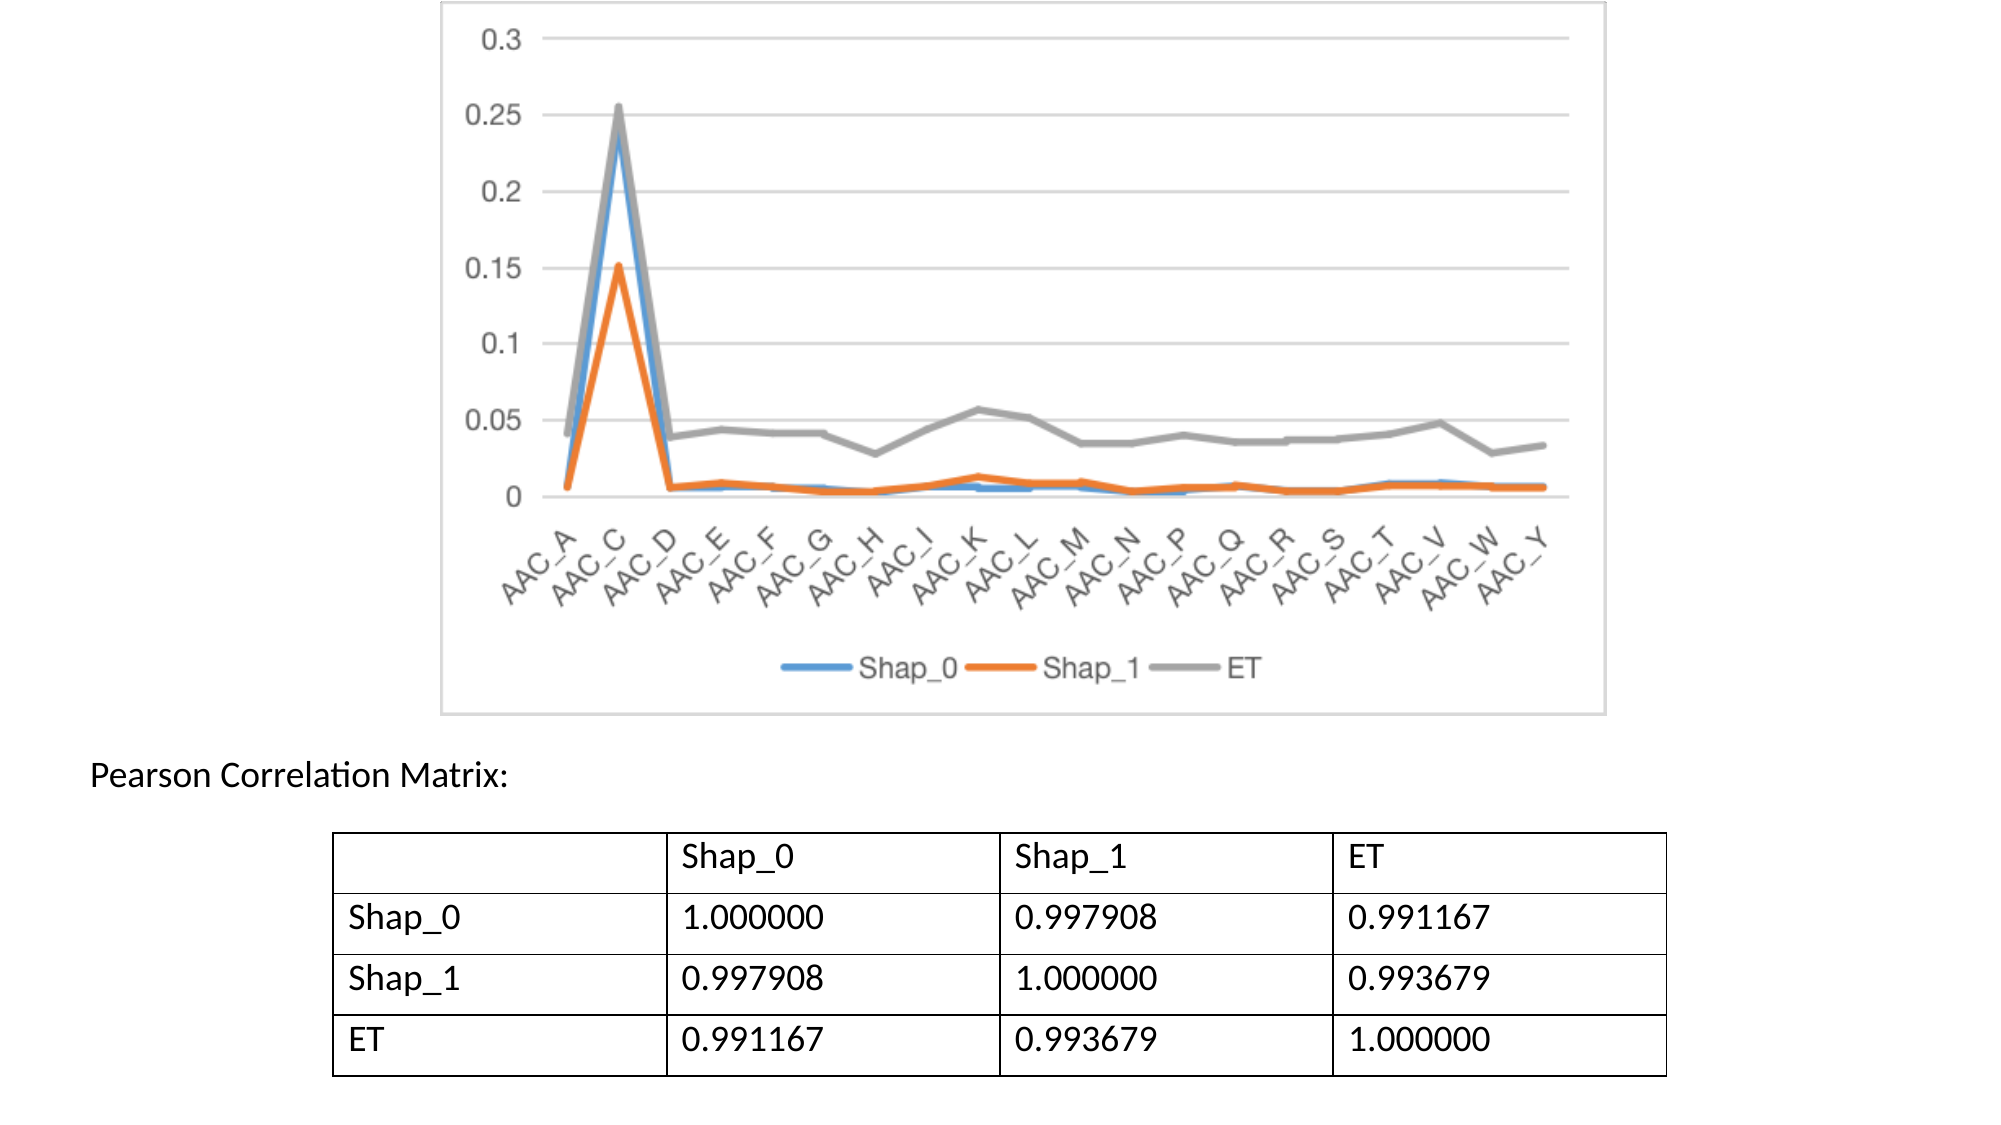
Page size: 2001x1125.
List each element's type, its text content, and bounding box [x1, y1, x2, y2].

table_cell 0.991167 [1334, 894, 1666, 954]
table_cell 0.993679 [1334, 955, 1666, 1014]
table_cell 0.997908 [668, 955, 999, 1014]
table_header [334, 834, 666, 893]
table_cell ET [334, 1016, 666, 1075]
text_box Pearson Correlation Matrix: [75, 742, 525, 803]
table_cell Shap_1 [334, 955, 666, 1014]
table_cell 0.993679 [1001, 1016, 1332, 1075]
table_header Shap_1 [1001, 834, 1332, 893]
table_cell 0.991167 [668, 1016, 999, 1075]
table_cell 1.000000 [1001, 955, 1332, 1014]
table_cell 1.000000 [1334, 1016, 1666, 1075]
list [439, 1, 1607, 716]
table_cell 1.000000 [668, 894, 999, 954]
table_header Shap_0 [668, 834, 999, 893]
table_cell Shap_0 [334, 894, 666, 954]
table_cell 0.997908 [1001, 894, 1332, 954]
table_header ET [1334, 834, 1666, 893]
